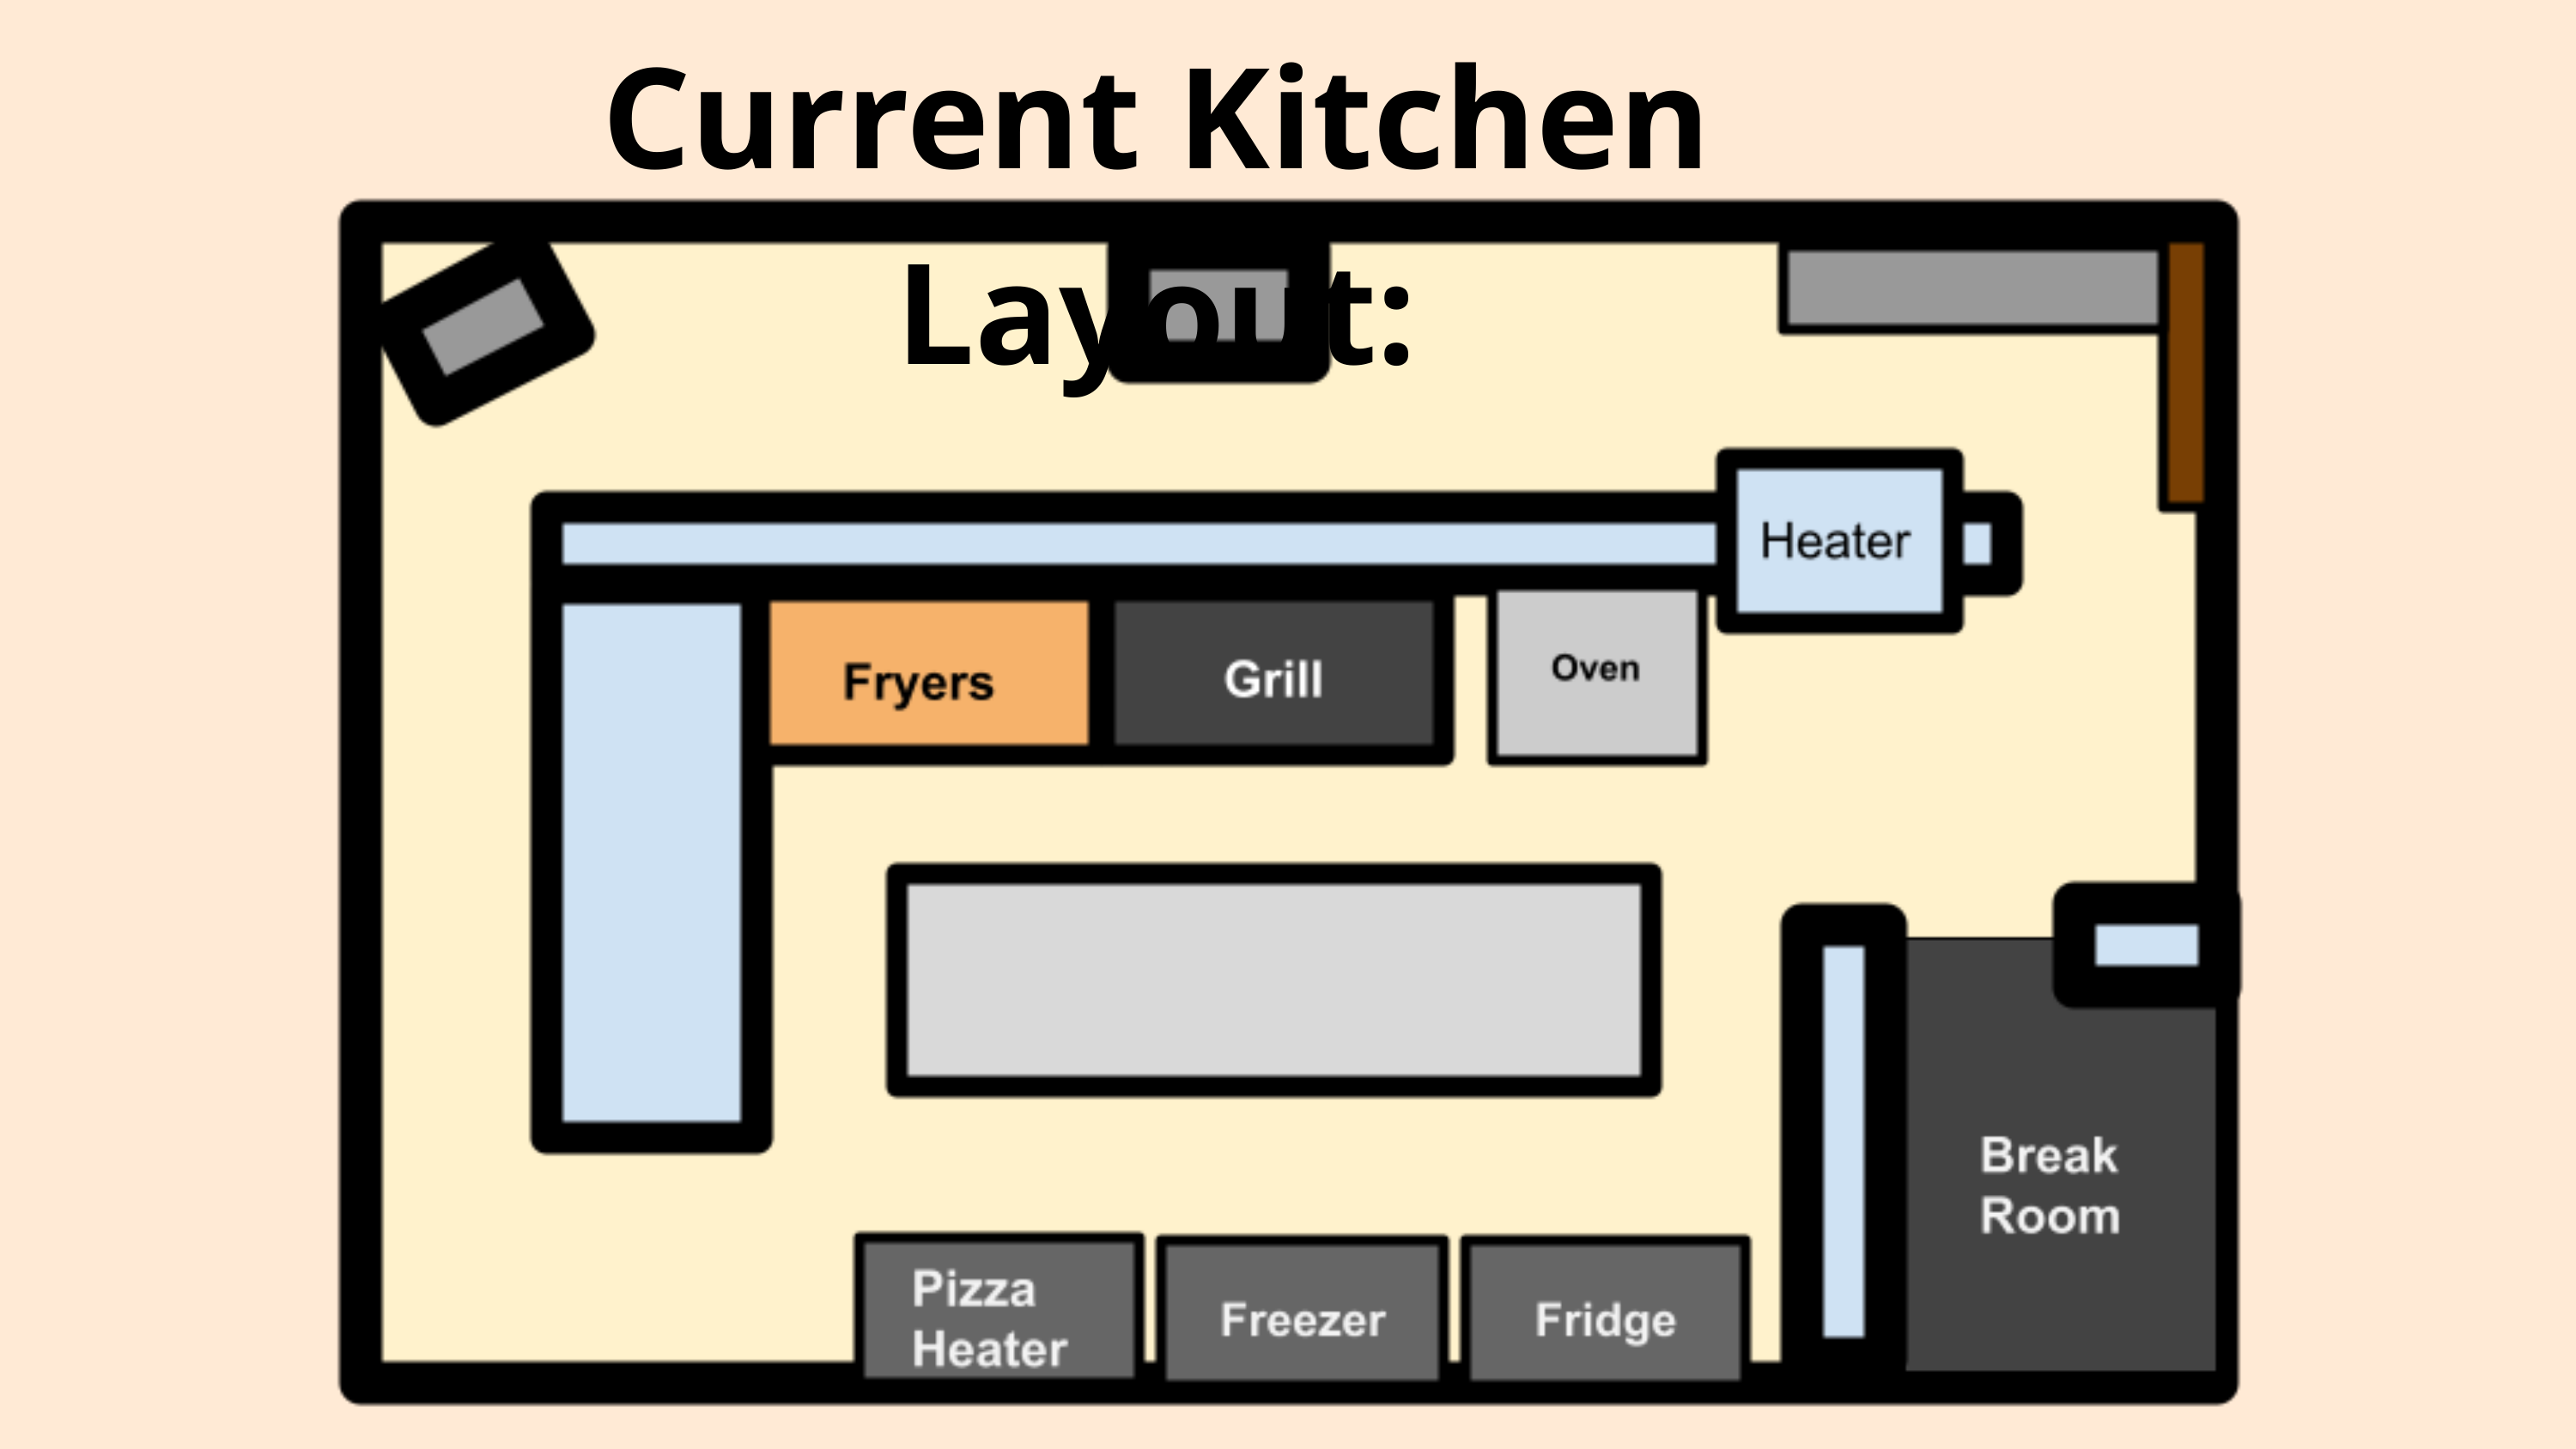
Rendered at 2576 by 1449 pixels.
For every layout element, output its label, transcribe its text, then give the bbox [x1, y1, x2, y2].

text_box Current Kitchen Layout: [342, 1, 1971, 392]
text_box [307, 127, 2246, 1449]
